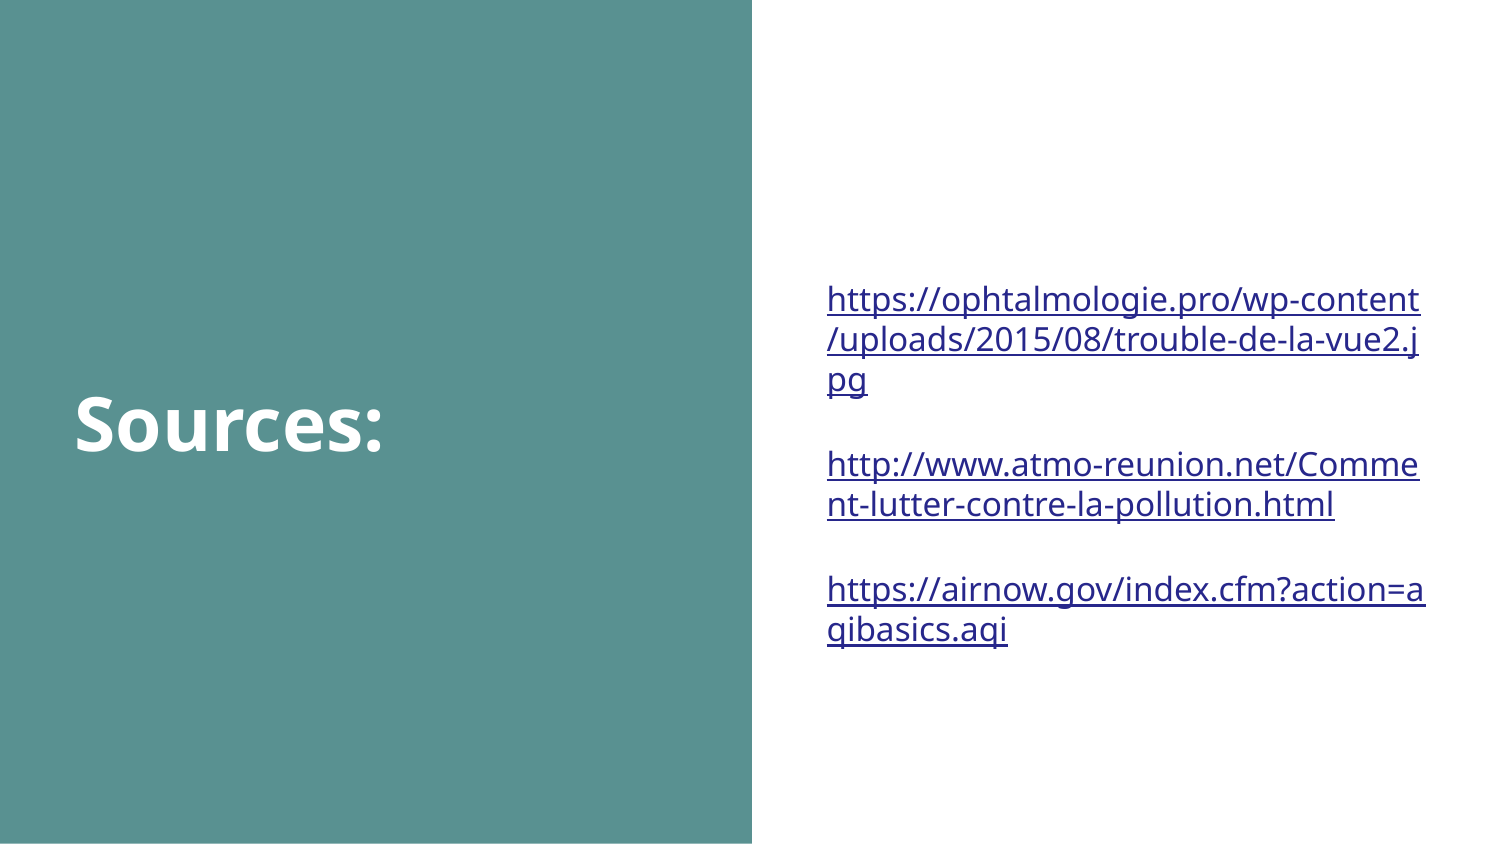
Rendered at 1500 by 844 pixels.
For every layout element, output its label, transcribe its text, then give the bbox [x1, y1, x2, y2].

list https://ophtalmologie.pro/wp-content/uploads/2015/08/trouble-de-la-vue2.jpg http://www.atmo-reunion.net/Comment-lutter-contre-la-pollution.html https://airnow.gov/index.cfm?action=aqibasics.aqi [811, 91, 1445, 753]
title Sources: [59, 91, 693, 753]
